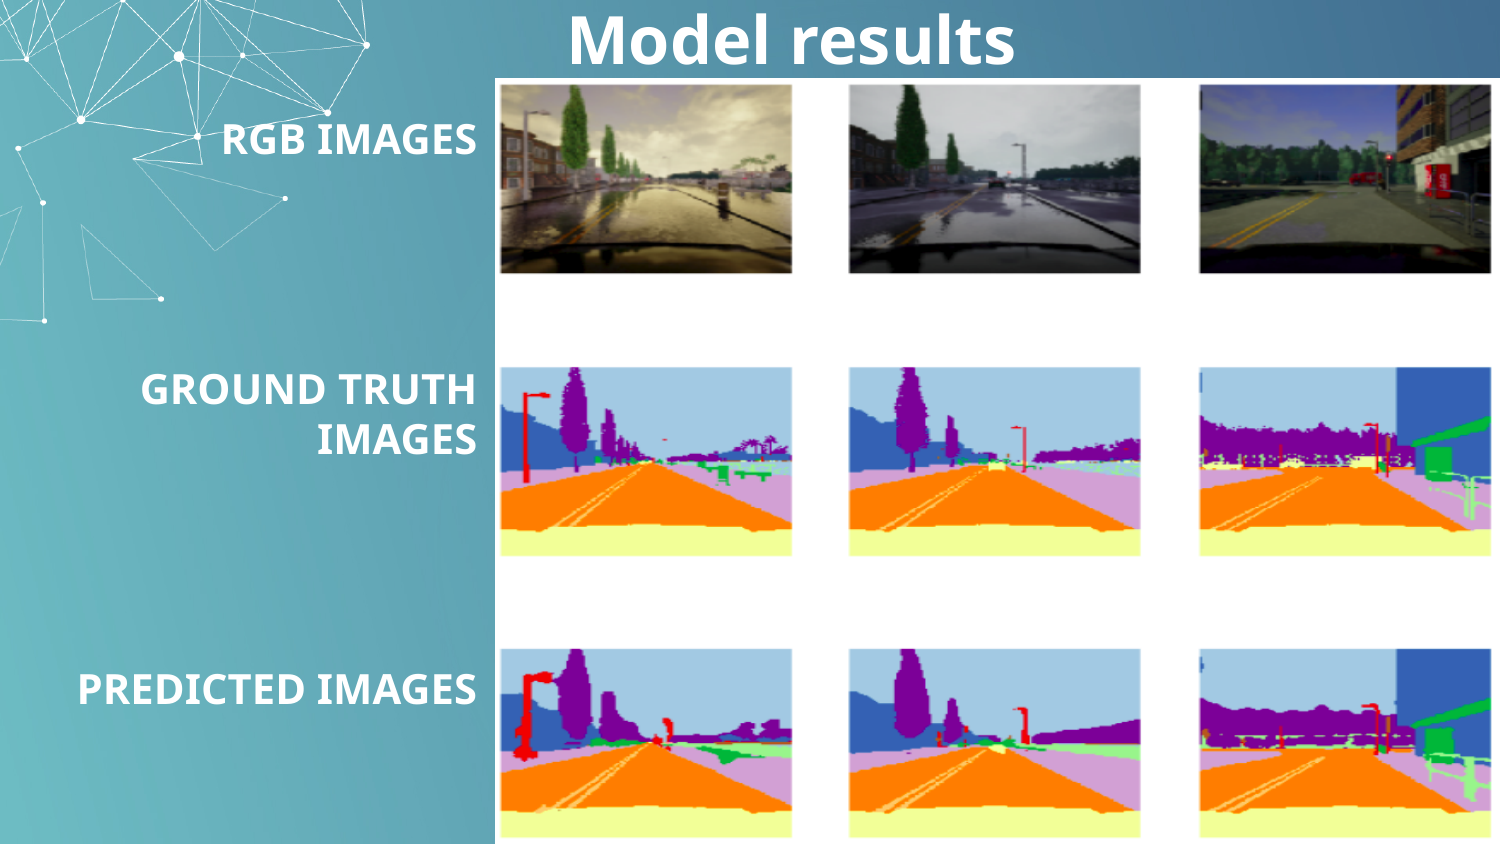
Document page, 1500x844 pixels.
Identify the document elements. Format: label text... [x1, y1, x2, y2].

text_box RGB IMAGES GROUND TRUTH IMAGES PREDICTED IMAGES [0, 254, 489, 571]
text_box Model results [179, 0, 1033, 195]
picture [0, 0, 1500, 844]
